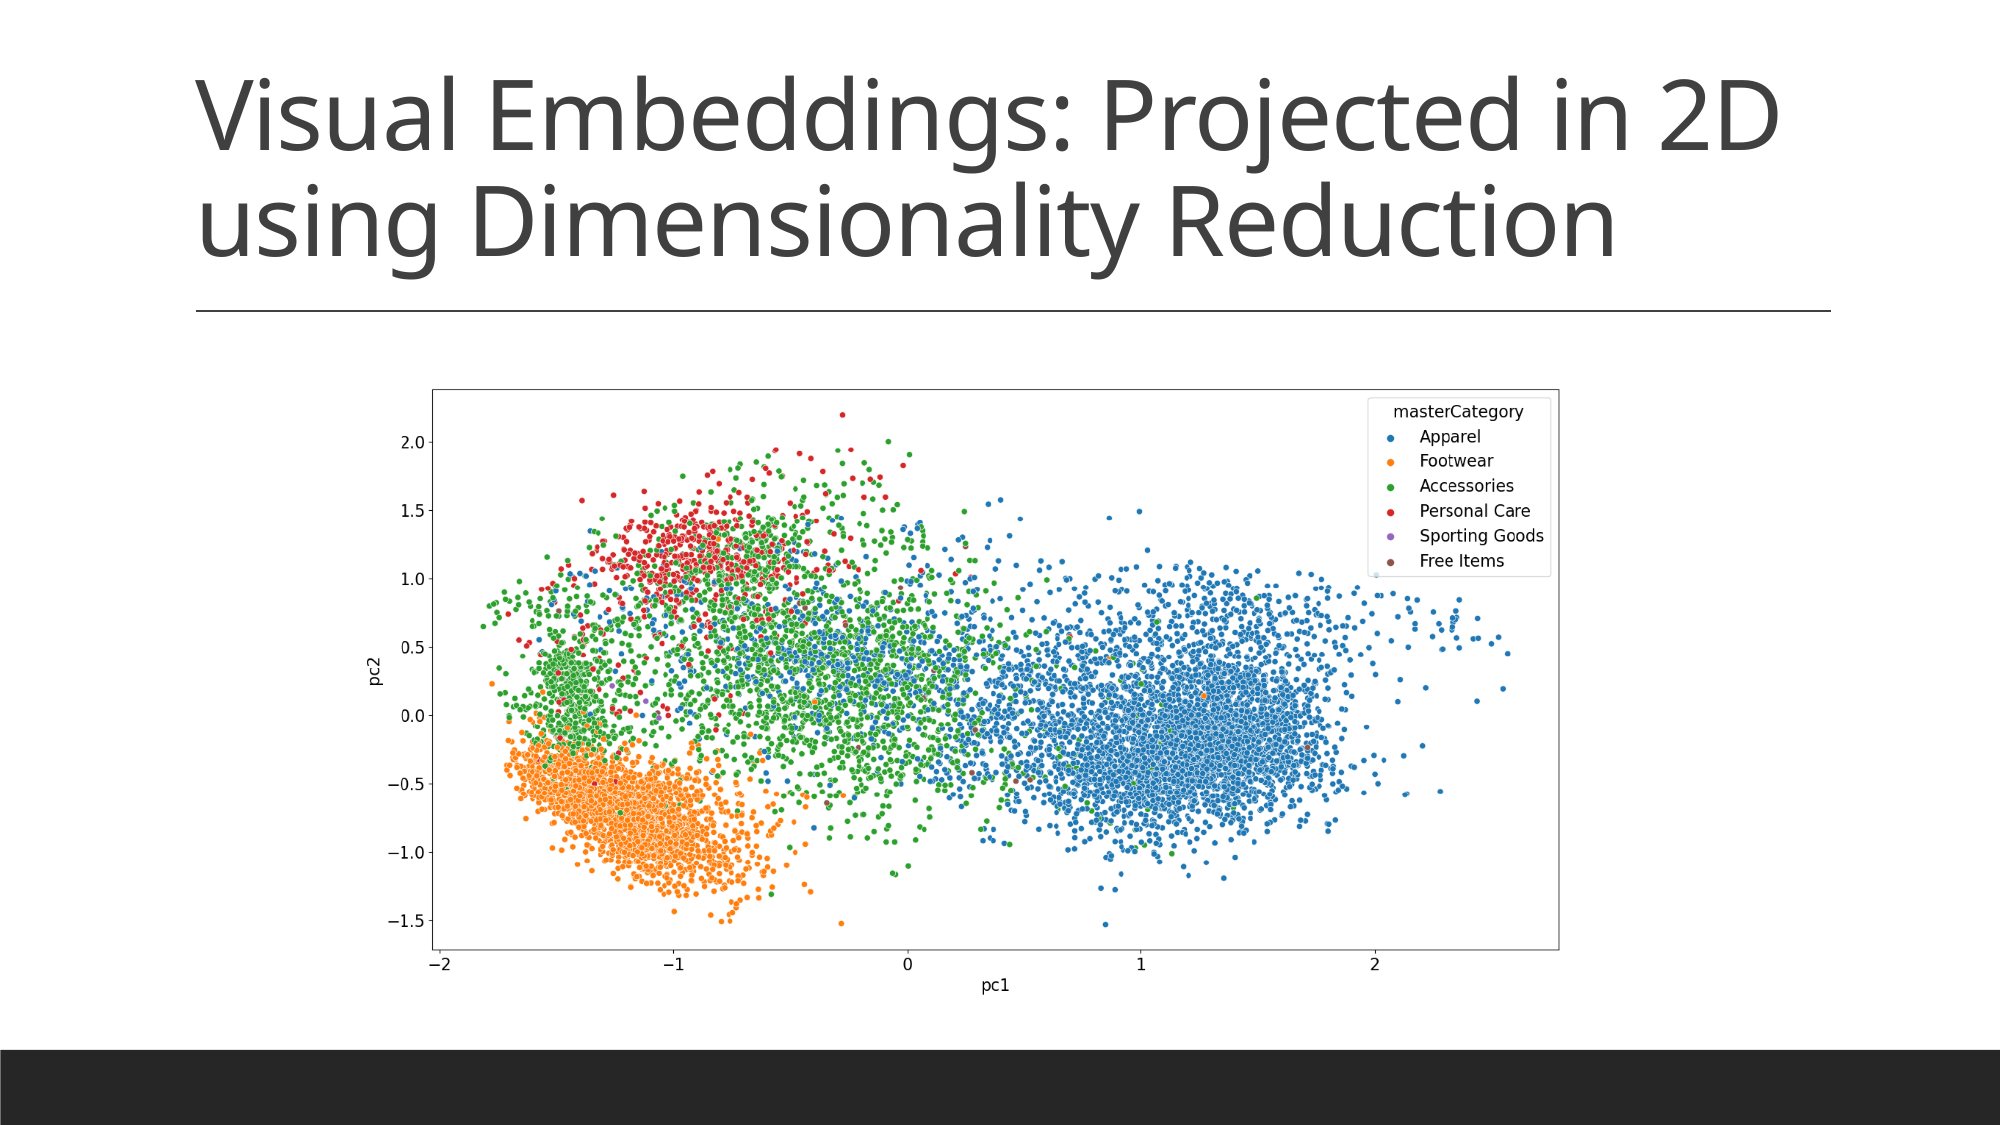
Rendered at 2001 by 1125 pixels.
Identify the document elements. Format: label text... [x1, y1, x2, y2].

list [337, 382, 1580, 1001]
title Visual Embeddings: Projected in 2D using Dimensionality Reduction [180, 47, 1830, 285]
